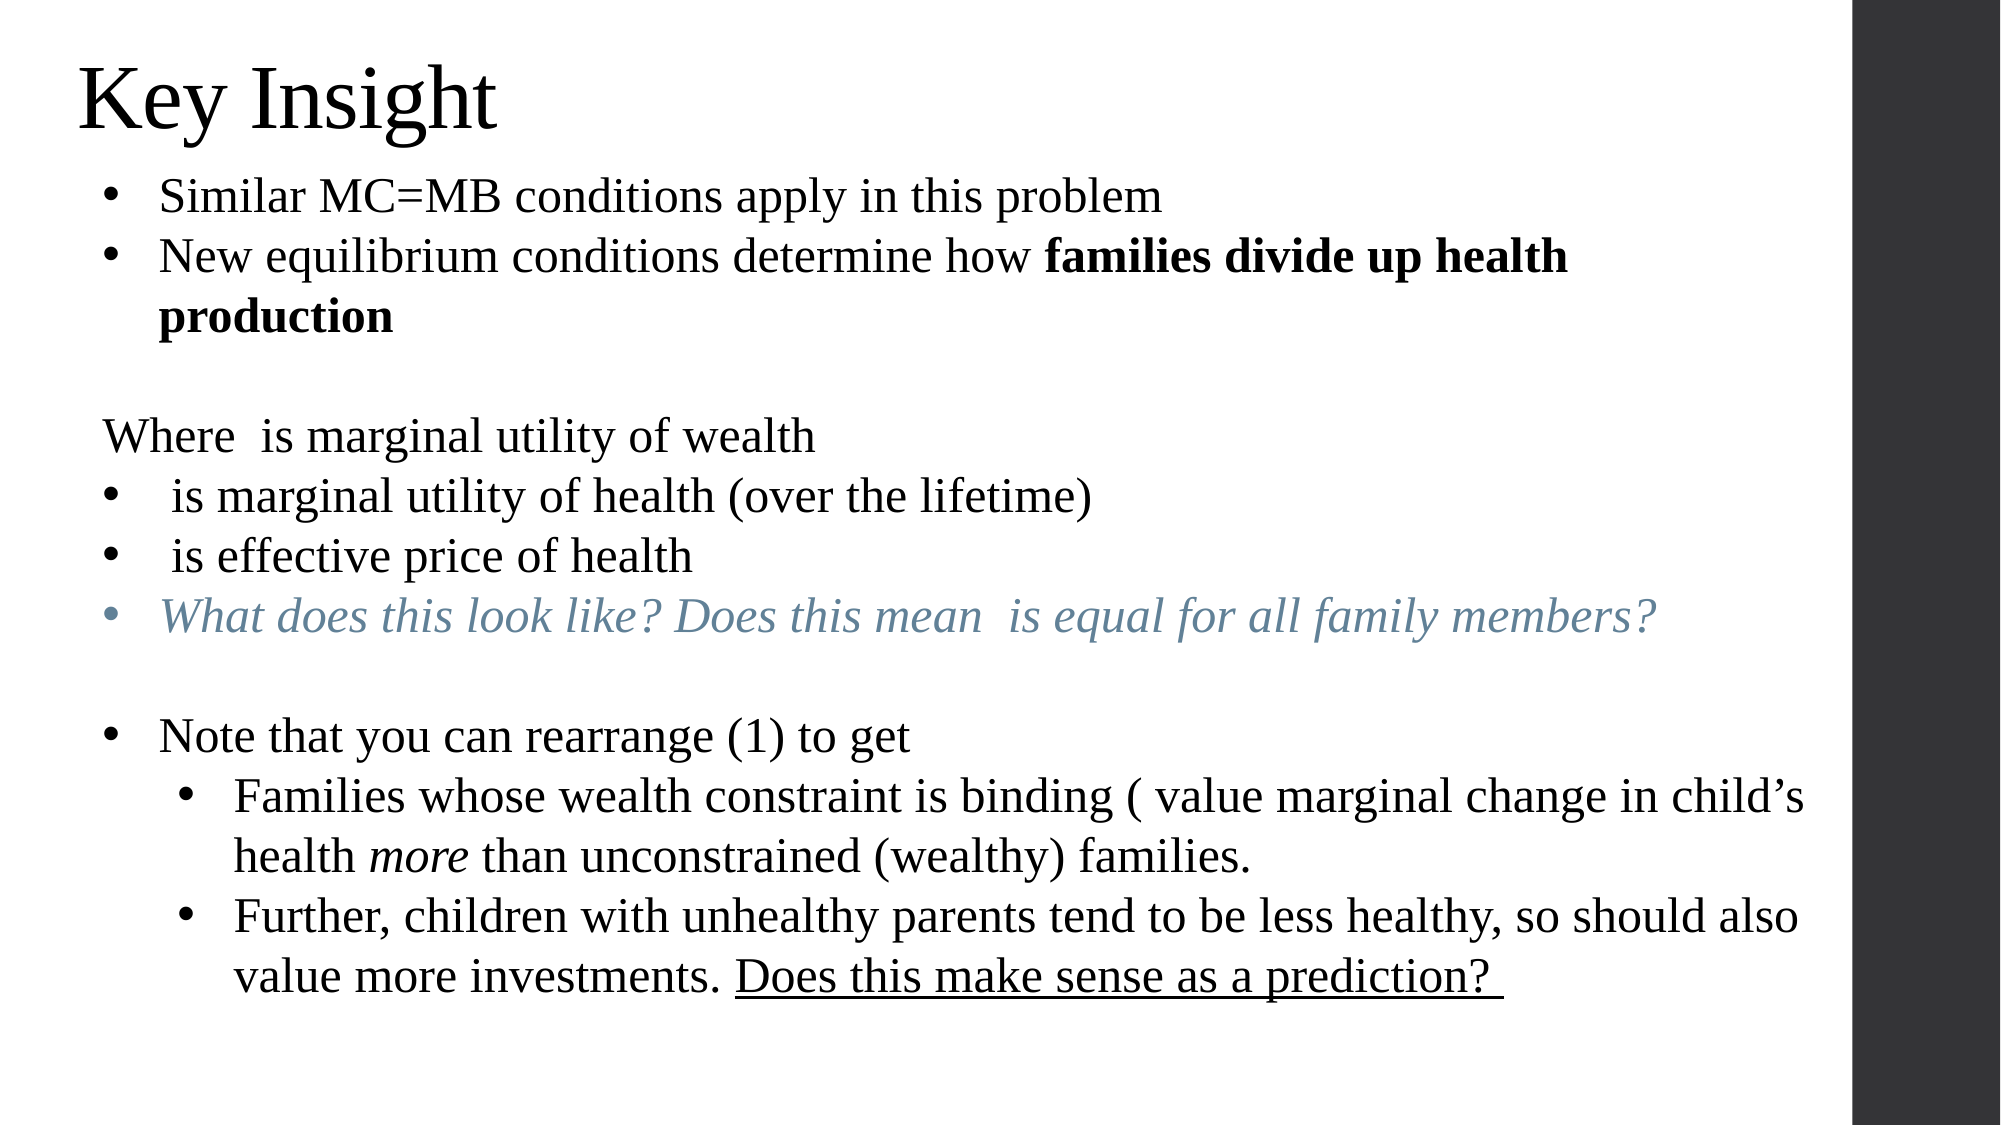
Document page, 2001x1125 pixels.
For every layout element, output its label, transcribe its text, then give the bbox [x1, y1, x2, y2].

text_box Key Insight [62, 28, 1797, 156]
list [405, 263, 1613, 1014]
